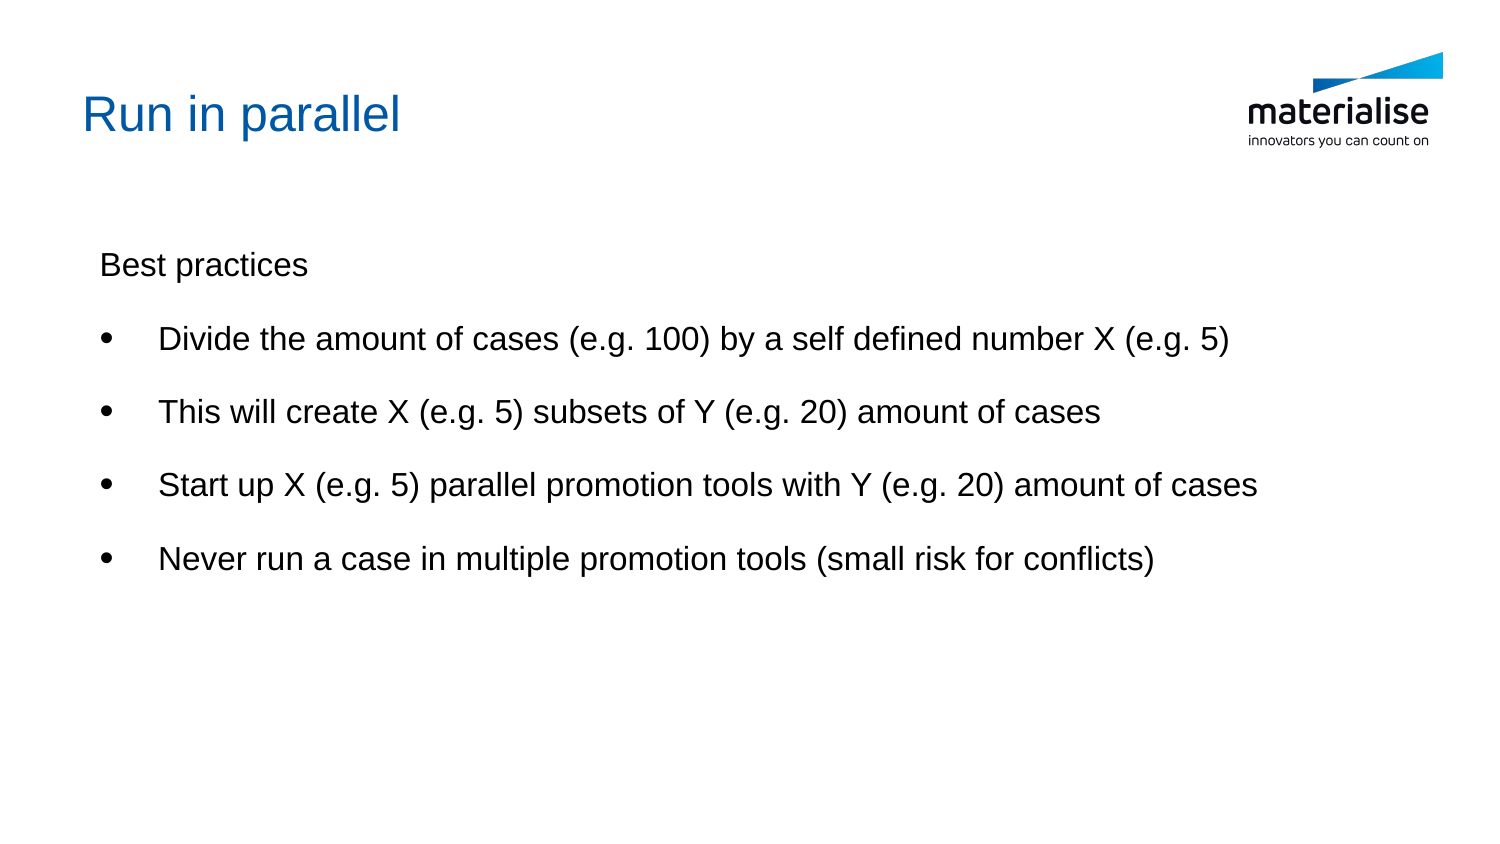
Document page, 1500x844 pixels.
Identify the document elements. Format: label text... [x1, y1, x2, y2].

list Best practices Divide the amount of cases (e.g. 100) by a self defined number X (e.g. 5) This will create X (e.g. 5) subsets of Y (e.g. 20) amount of cases Start up X (e.g. 5) parallel promotion tools with Y (e.g. 20) amount of cases Never run a case in multiple promotion tools (small risk for conflicts) [84, 240, 1416, 720]
title Run in parallel [67, 70, 1240, 151]
picture [1249, 52, 1443, 148]
